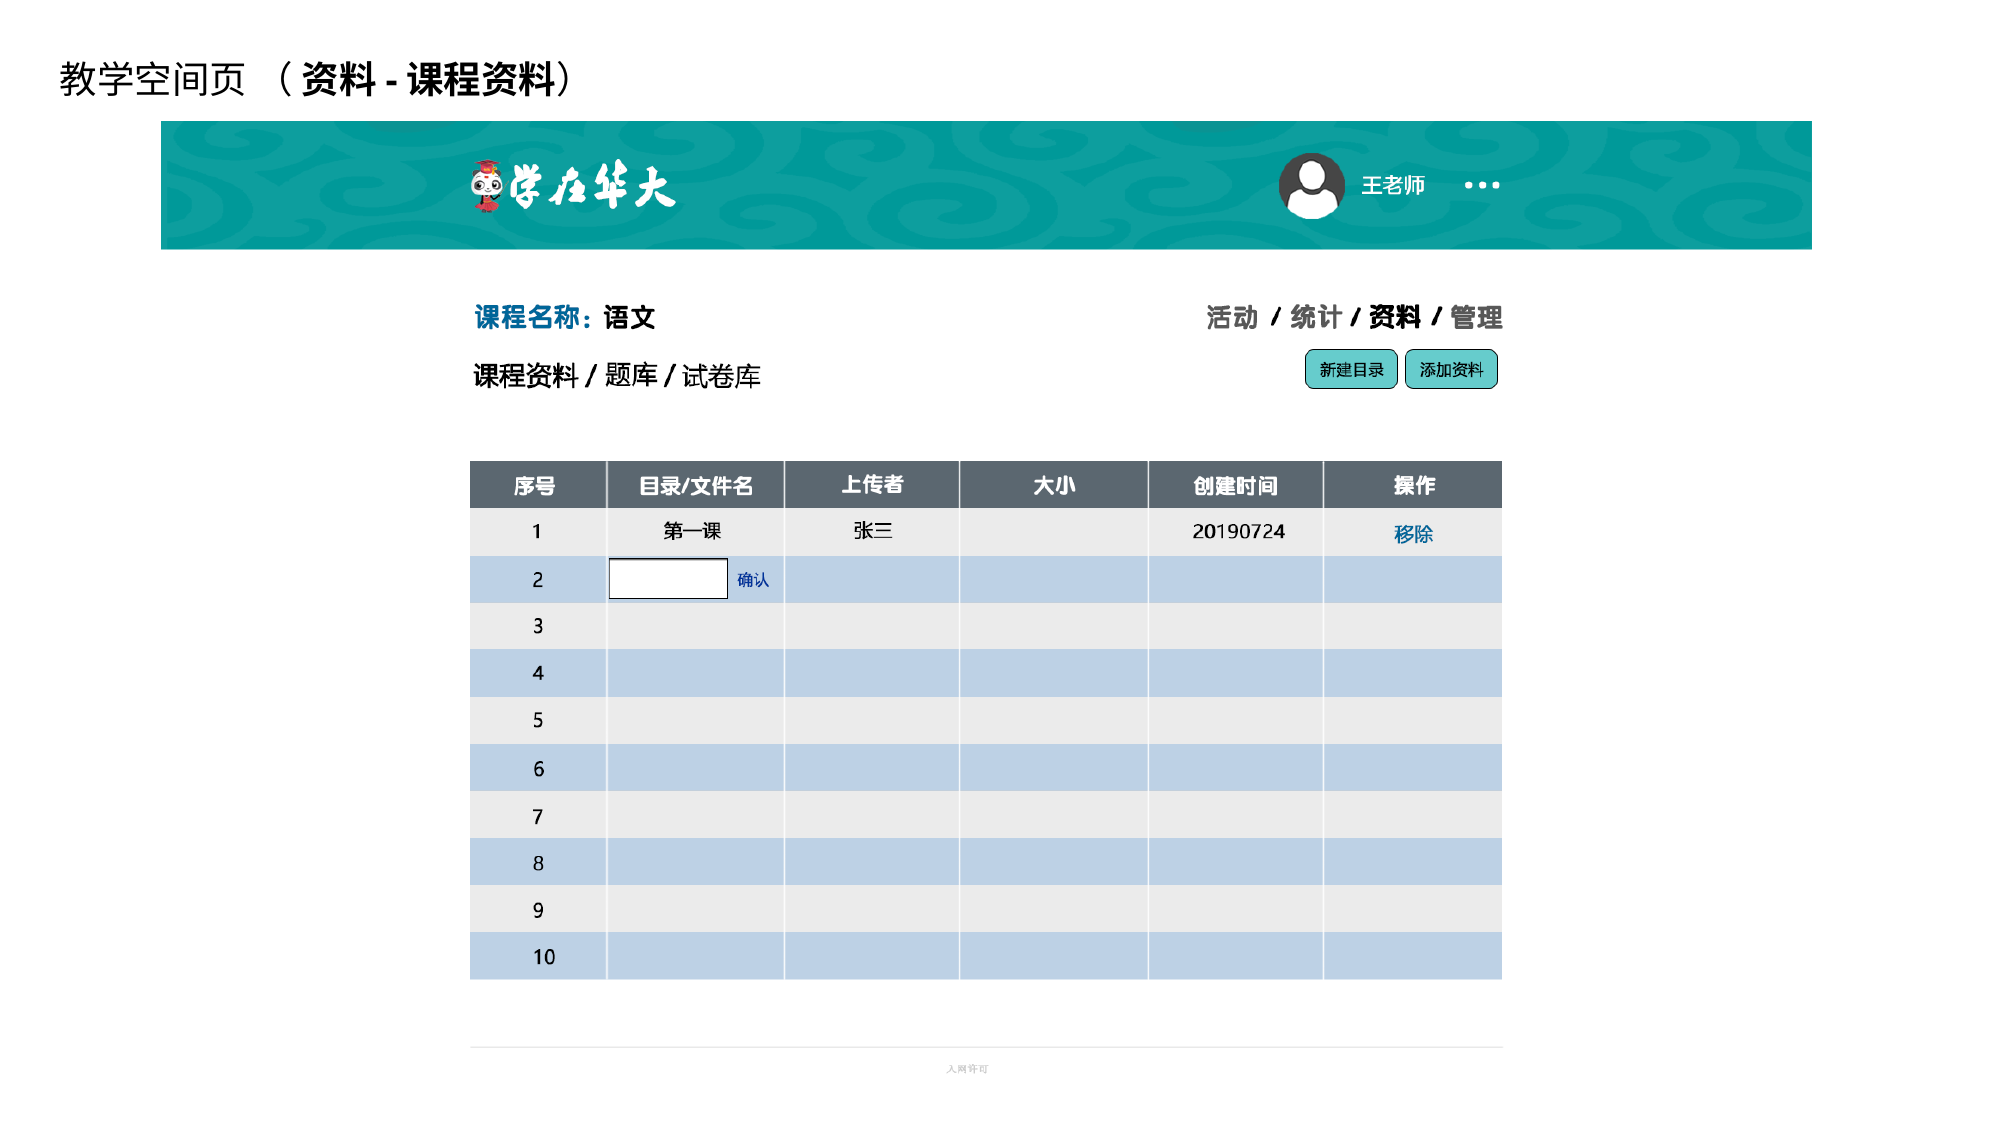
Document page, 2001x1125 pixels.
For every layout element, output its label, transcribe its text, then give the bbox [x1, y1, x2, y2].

text_box 教学空间页 （ 资料-课程资料） [44, 48, 626, 109]
picture [161, 121, 1812, 1096]
